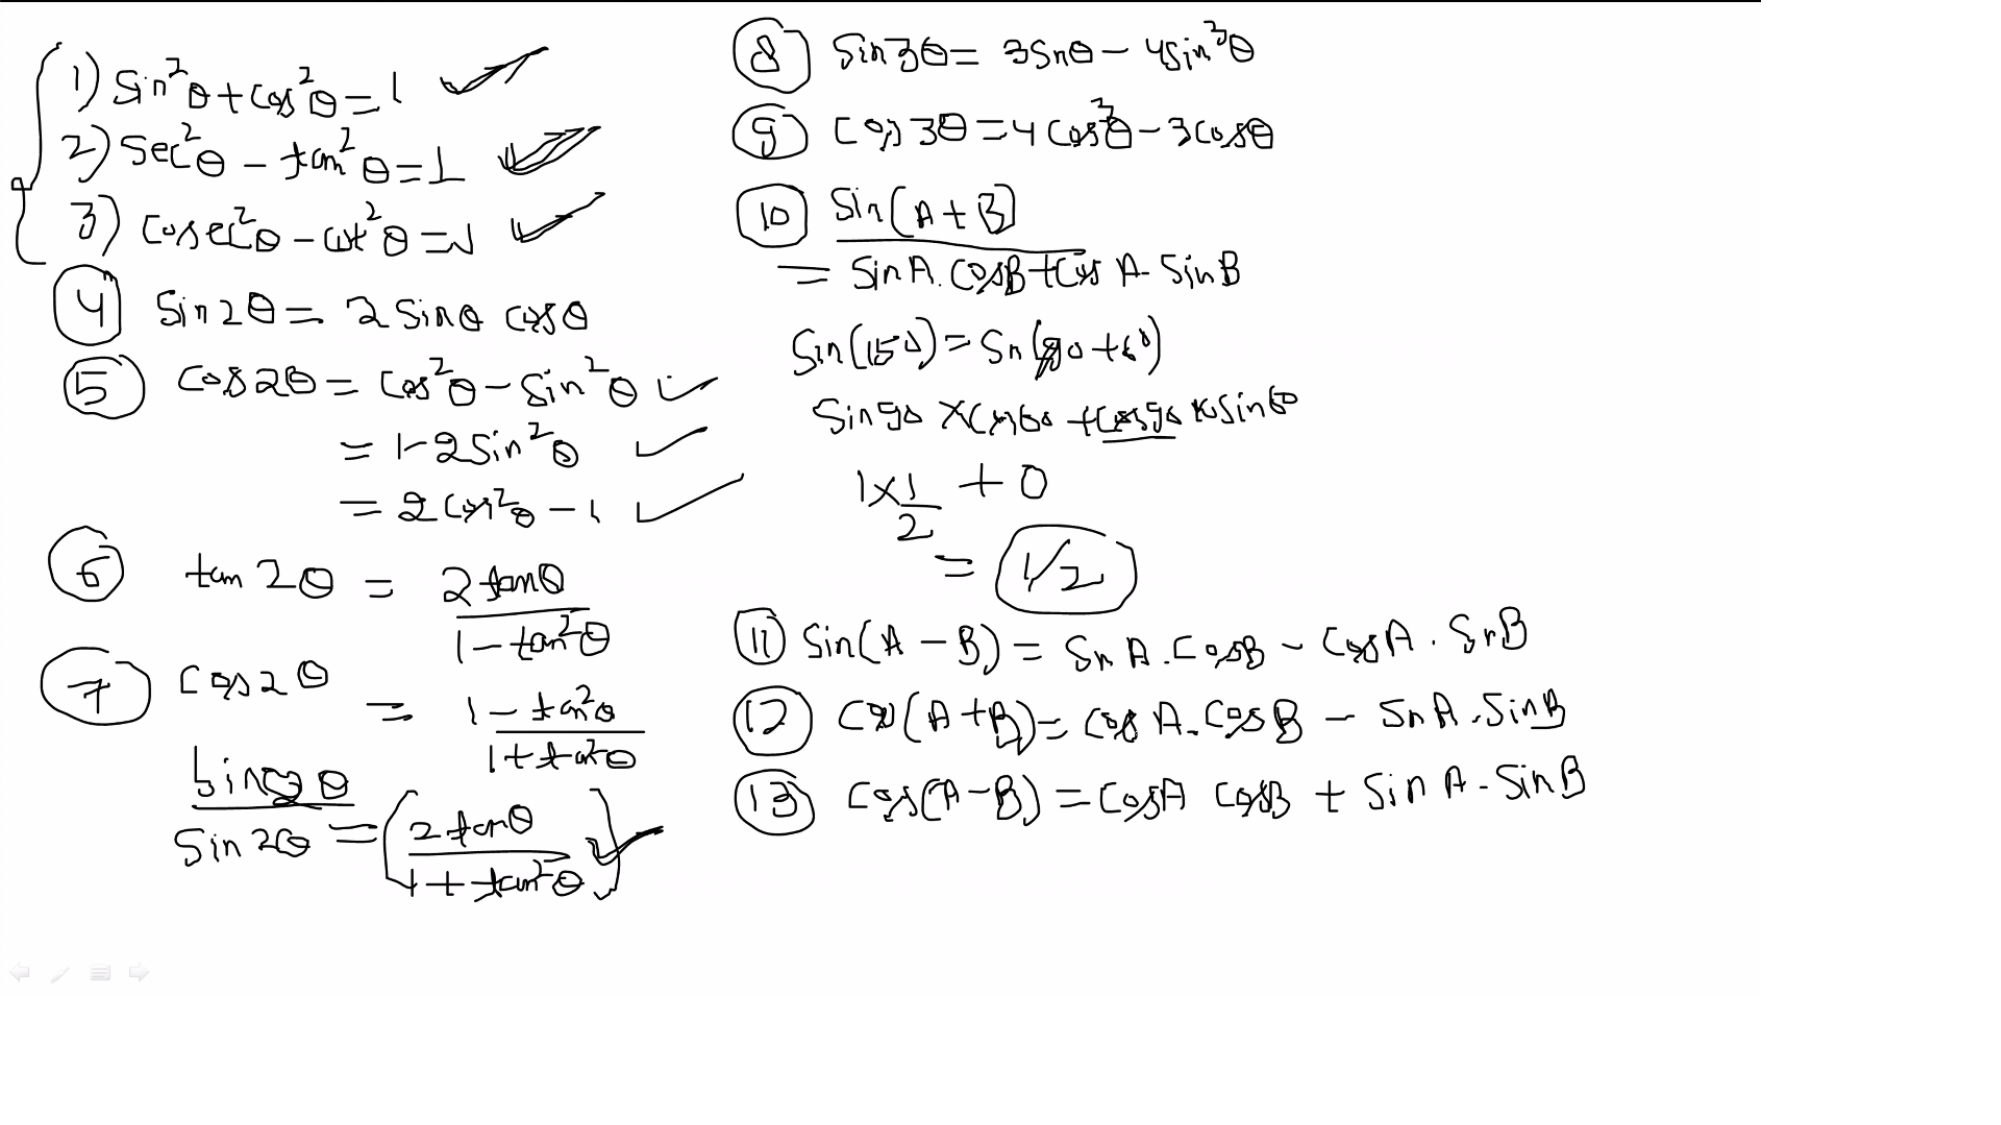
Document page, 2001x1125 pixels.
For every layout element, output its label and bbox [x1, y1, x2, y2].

picture [0, 0, 1761, 994]
